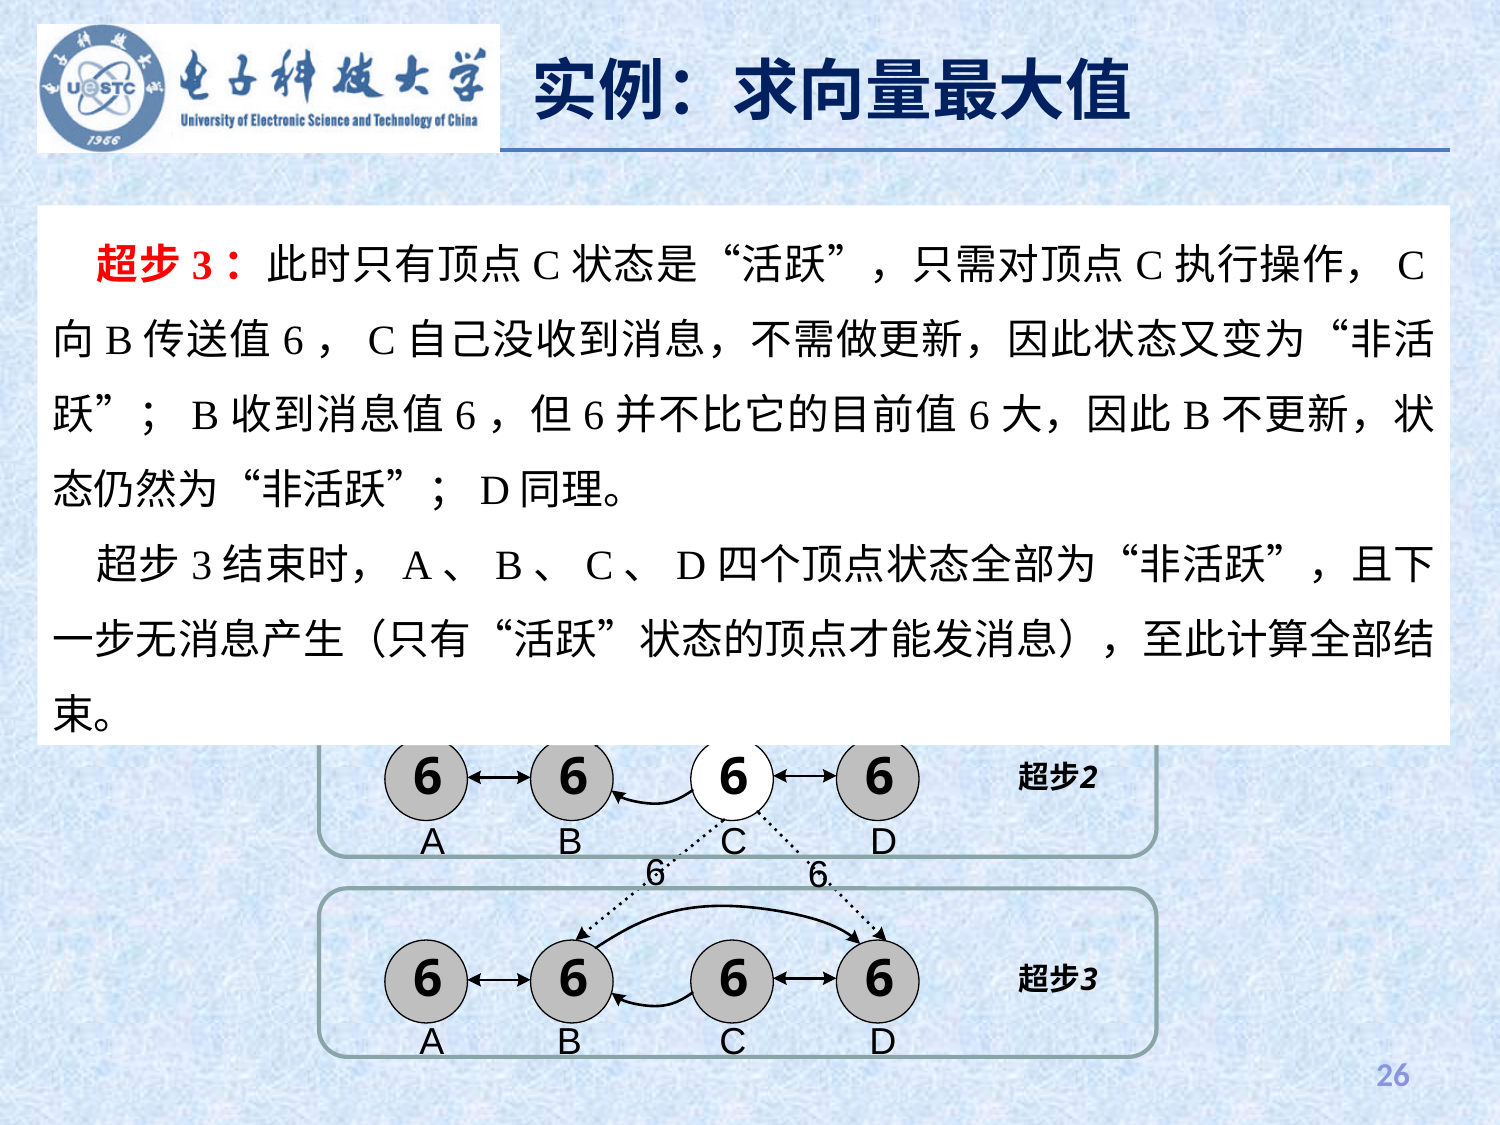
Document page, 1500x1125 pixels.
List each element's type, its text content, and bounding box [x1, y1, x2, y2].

picture [0, 0, 1500, 1125]
slide_number 26 [1074, 1042, 1425, 1103]
text_box 实例：求向量最大值 [517, 40, 1430, 136]
text_box 超步3：此时只有顶点C状态是“活跃”，只需对顶点C执行操作，C向B传送值6，C自己没收到消息，不需做更新，因此状态又变为“非活跃”；B收到消息值6，但6并不比它的目前值6大，因此B不更新，状态仍然为“非活跃”；D同理。 超步3结束时，A、B、C、D四个顶点状态全部为“非活跃”，且下一步无消息产生（只有“活跃”状态的顶点才能发消息），至此计算全部结束。 [37, 205, 1450, 746]
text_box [87, 275, 1167, 1071]
